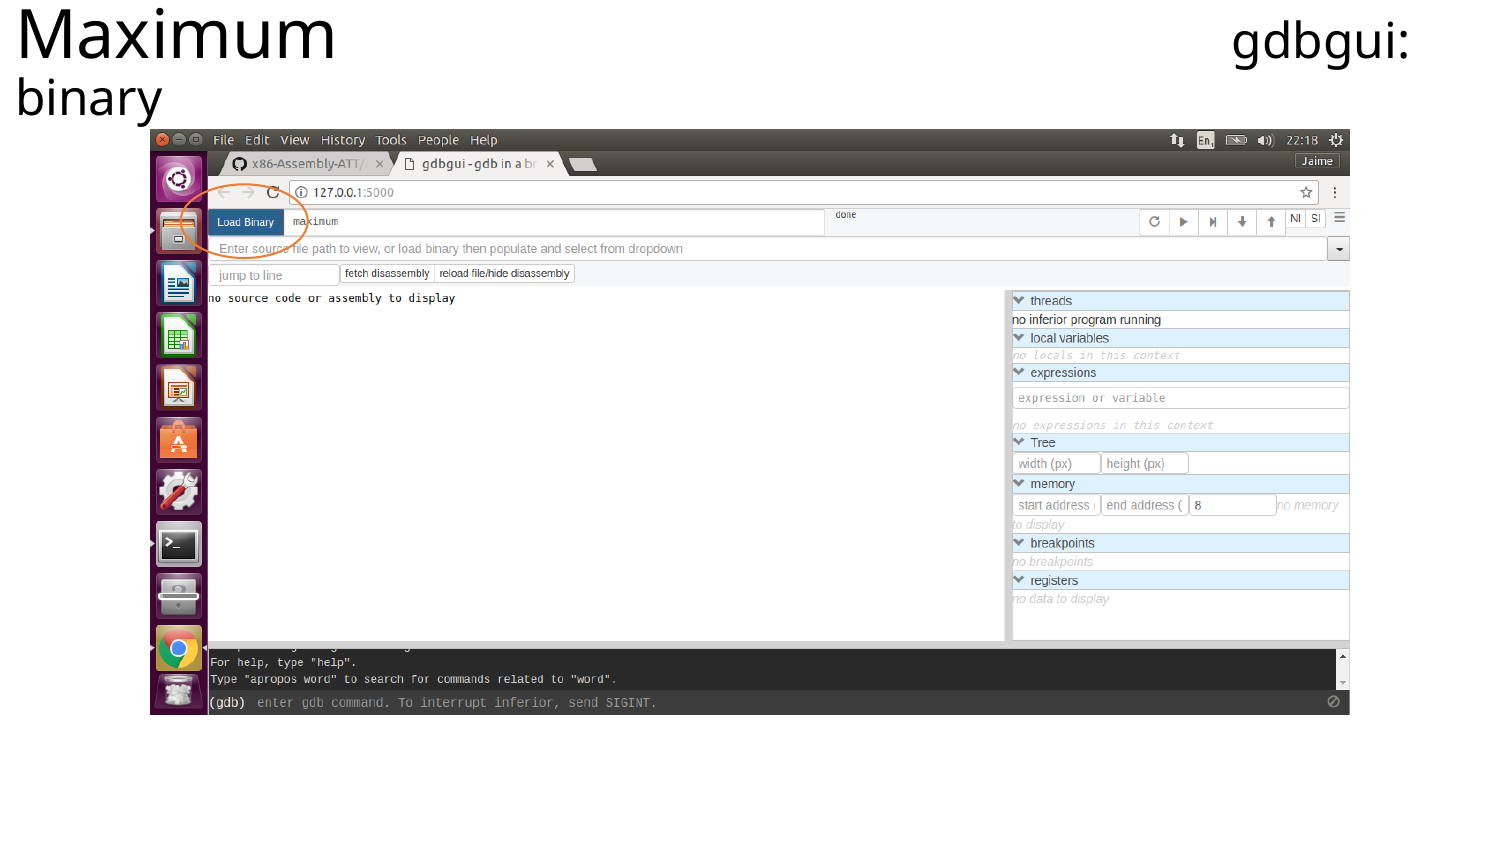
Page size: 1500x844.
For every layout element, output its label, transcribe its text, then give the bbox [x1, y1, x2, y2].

picture [149, 129, 1350, 715]
text_box Maximum gdbgui: binary [0, 0, 1500, 145]
